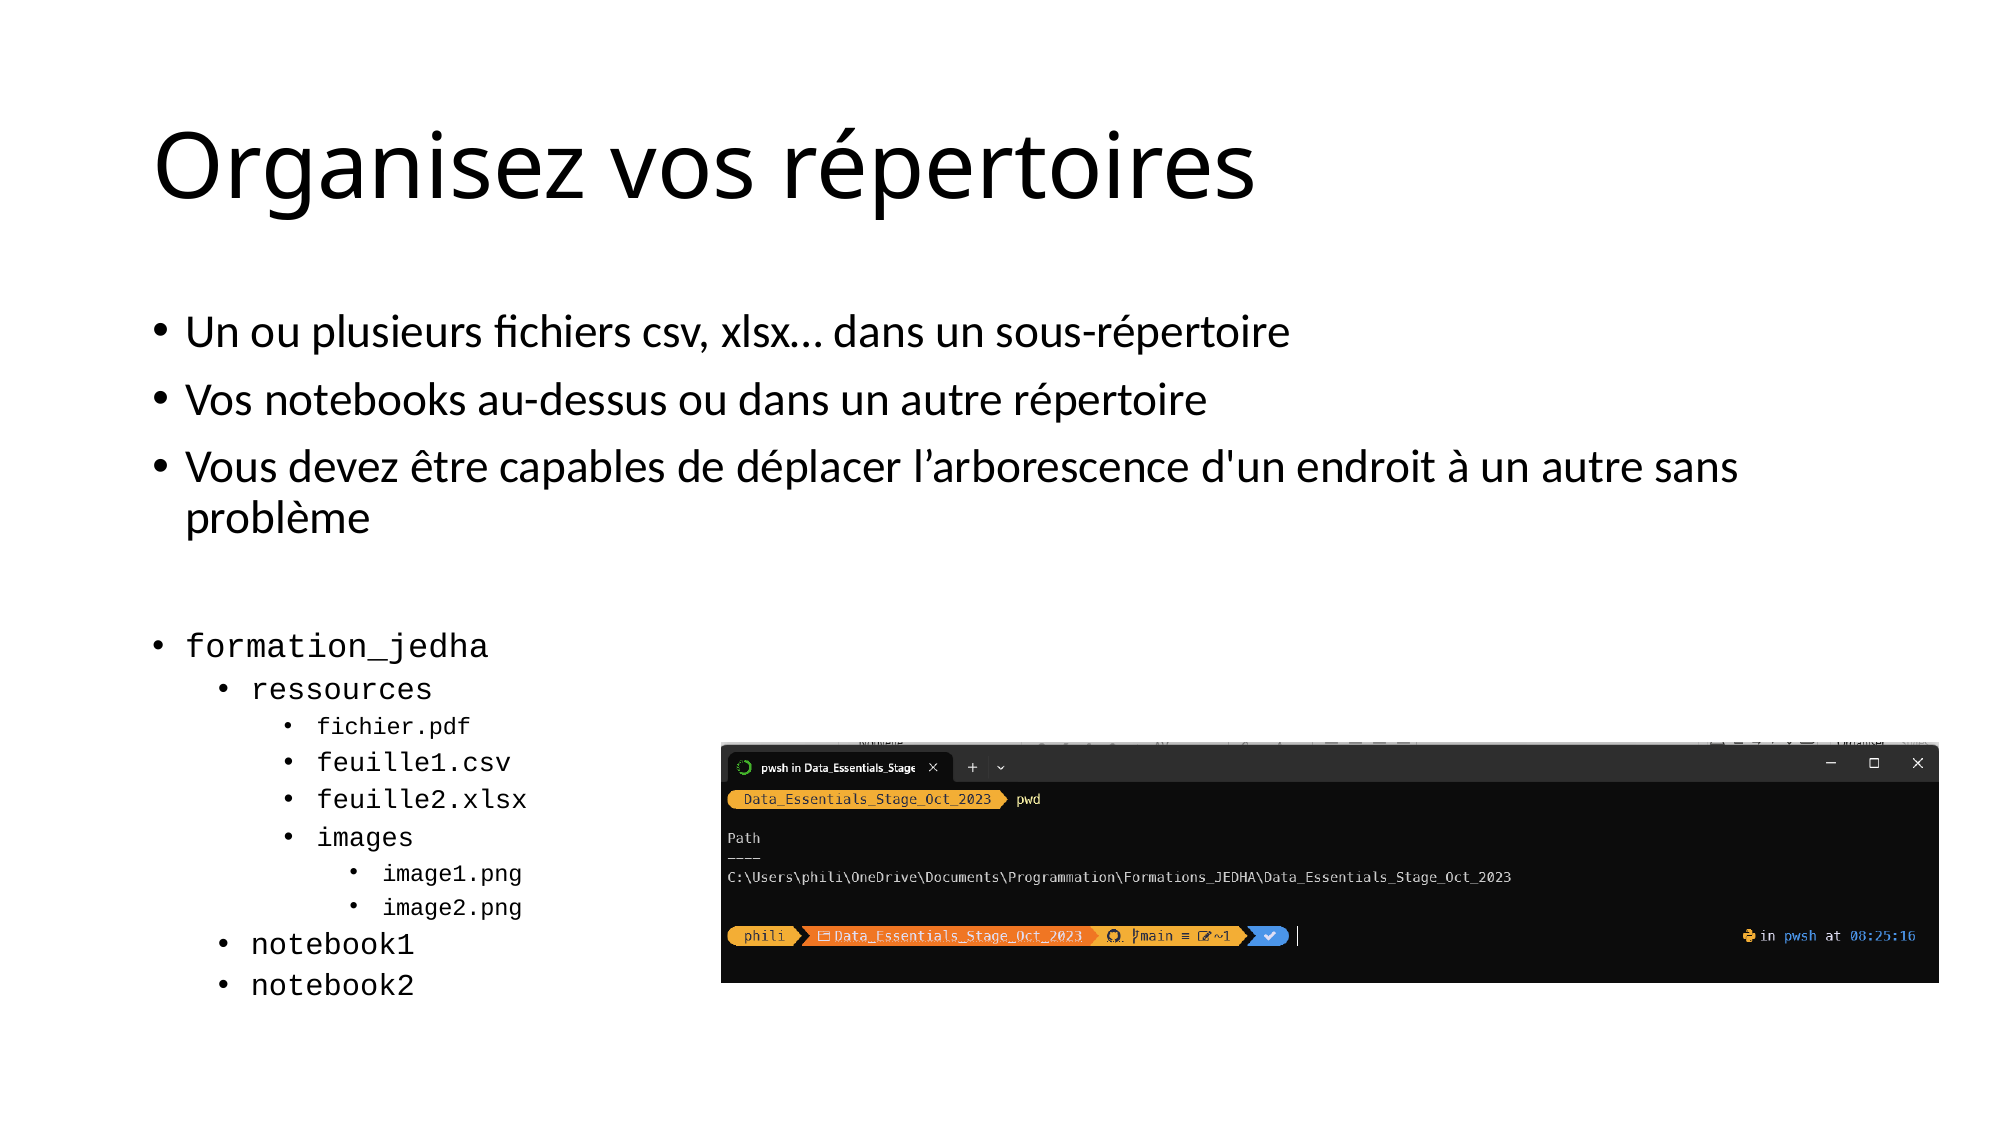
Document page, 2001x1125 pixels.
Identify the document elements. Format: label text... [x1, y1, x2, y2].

title Organisez vos répertoires [137, 59, 1863, 278]
picture [720, 742, 1939, 983]
list Un ou plusieurs fichiers csv, xlsx… dans un sous-répertoire Vos notebooks au-dessus ou dans un autre répertoire Vous devez être capables de déplacer l’arborescence d'un endroit à un autre sans problème formation_jedha ressources fichier.pdf feuille1.csv feuille2.xlsx images image1.png image2.png notebook1 notebook2 [137, 299, 1863, 1014]
